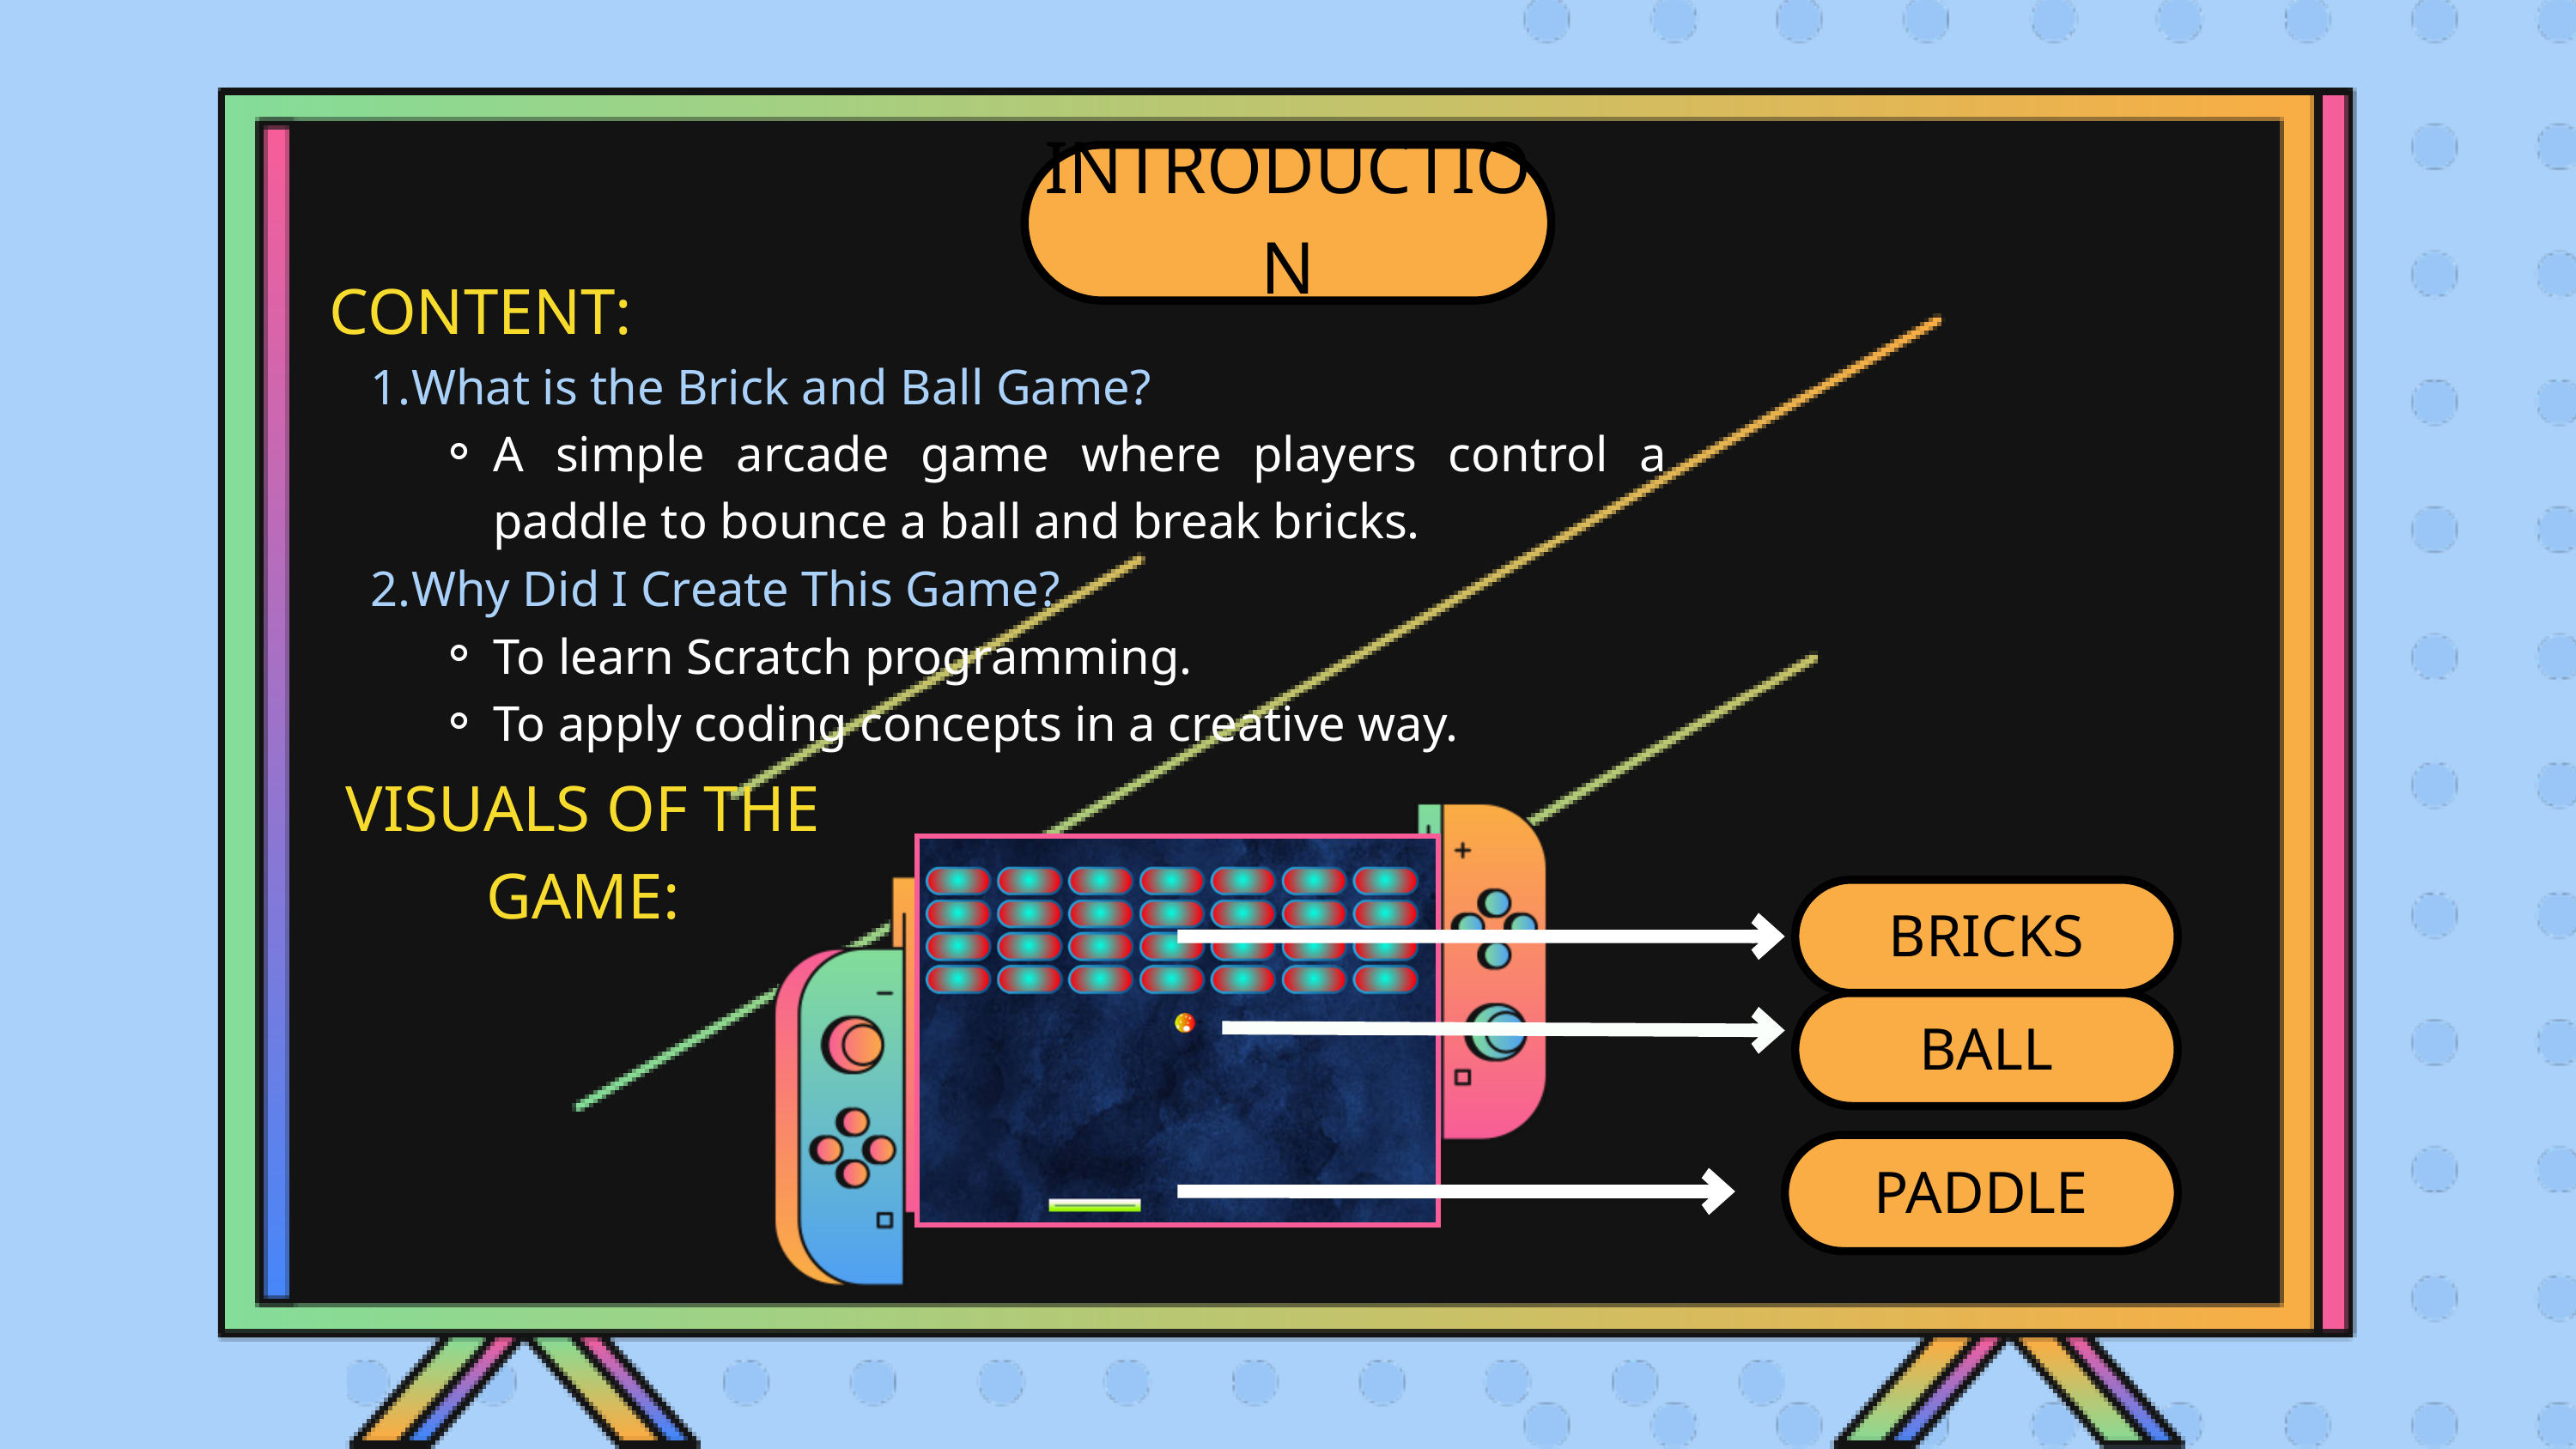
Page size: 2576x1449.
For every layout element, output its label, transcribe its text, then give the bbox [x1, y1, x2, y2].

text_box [1795, 999, 2178, 1106]
text_box VISUALS OF THE GAME: [329, 756, 836, 931]
text_box CONTENT: What is the Brick and Ball Game? A simple arcade game where players control a paddle to bounce a ball and break bricks. Why Did I Create This Game? To learn Scratch programming. To apply coding concepts in a creative way. [329, 258, 1668, 814]
text_box [217, 88, 2357, 1449]
text_box [1177, 1185, 1735, 1198]
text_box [1784, 1134, 2178, 1252]
text_box [1519, 0, 2576, 1449]
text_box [1024, 144, 1552, 301]
text_box [773, 814, 1549, 1288]
text_box [916, 835, 1438, 1226]
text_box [1795, 879, 2178, 993]
